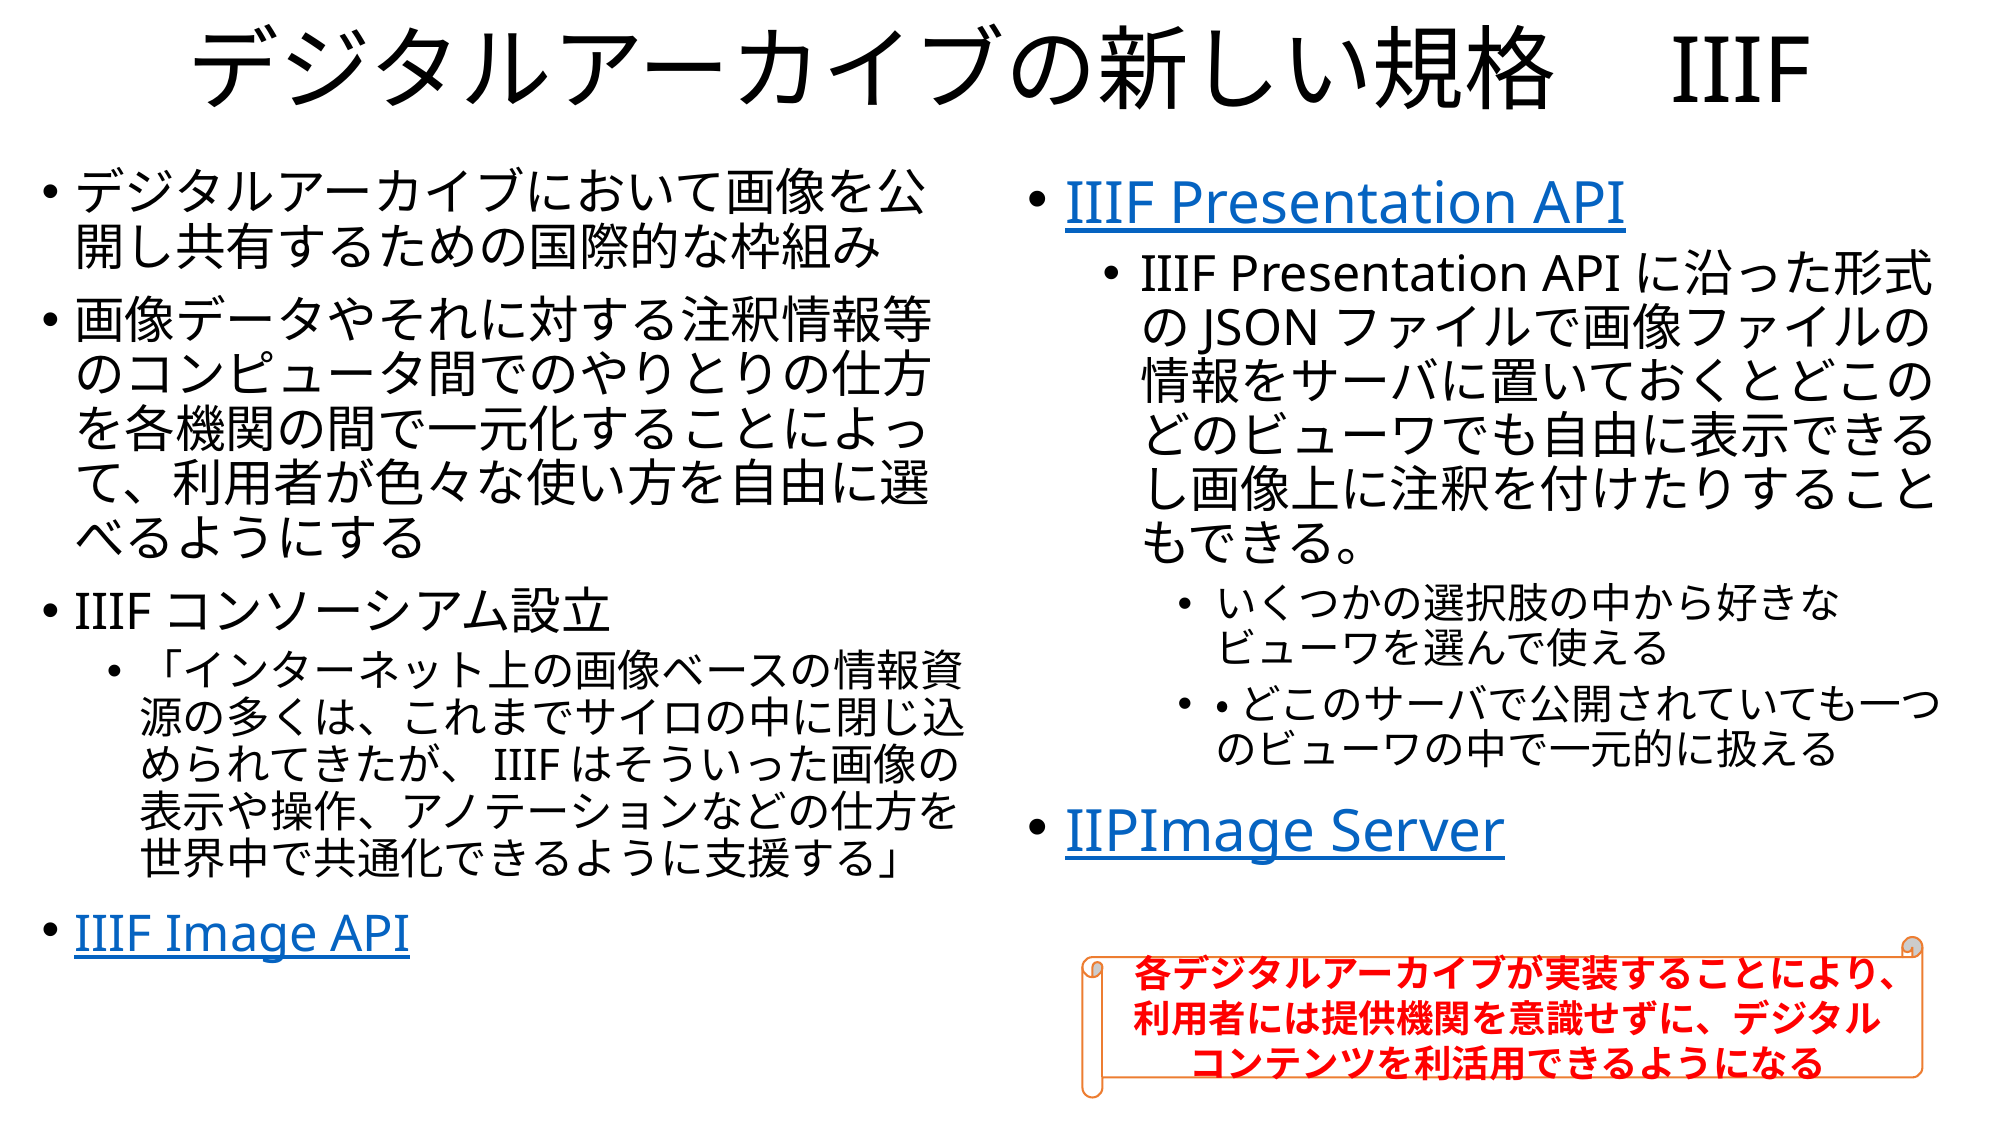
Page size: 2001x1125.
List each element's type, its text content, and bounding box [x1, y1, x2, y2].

title デジタルアーカイブの新しい規格 IIIF [26, 14, 1972, 130]
list IIIF Presentation API IIIF Presentation APIに沿った形式のJSONファイルで画像ファイルの情報をサーバに置いておくとどこのどのビューワでも自由に表示できるし画像上に注釈を付けたりすることもできる。 いくつかの選択肢の中から好きなビューワを選んで使える •どこのサーバで公開されていても一つのビューワの中で一元的に扱える IIPImage Server [1012, 159, 1972, 1014]
list デジタルアーカイブにおいて画像を公開し共有するための国際的な枠組み 画像データやそれに対する注釈情報等のコンピュータ間でのやりとりの仕方を各機関の間で一元化することによって、利用者が色々な使い方を自由に選べるようにする IIIFコンソーシアム設立 「インターネット上の画像ベースの情報資源の多くは、これまでサイロの中に閉じ込められてきたが、IIIFはそういった画像の表示や操作、アノテーションなどの仕方を世界中で共通化できるように支援する」 IIIF Image API [26, 159, 988, 1014]
text_box 各デジタルアーカイブが実装することにより、利用者には提供機関を意識せずに、デジタルコンテンツを利活用できるようになる [1081, 935, 1924, 1099]
